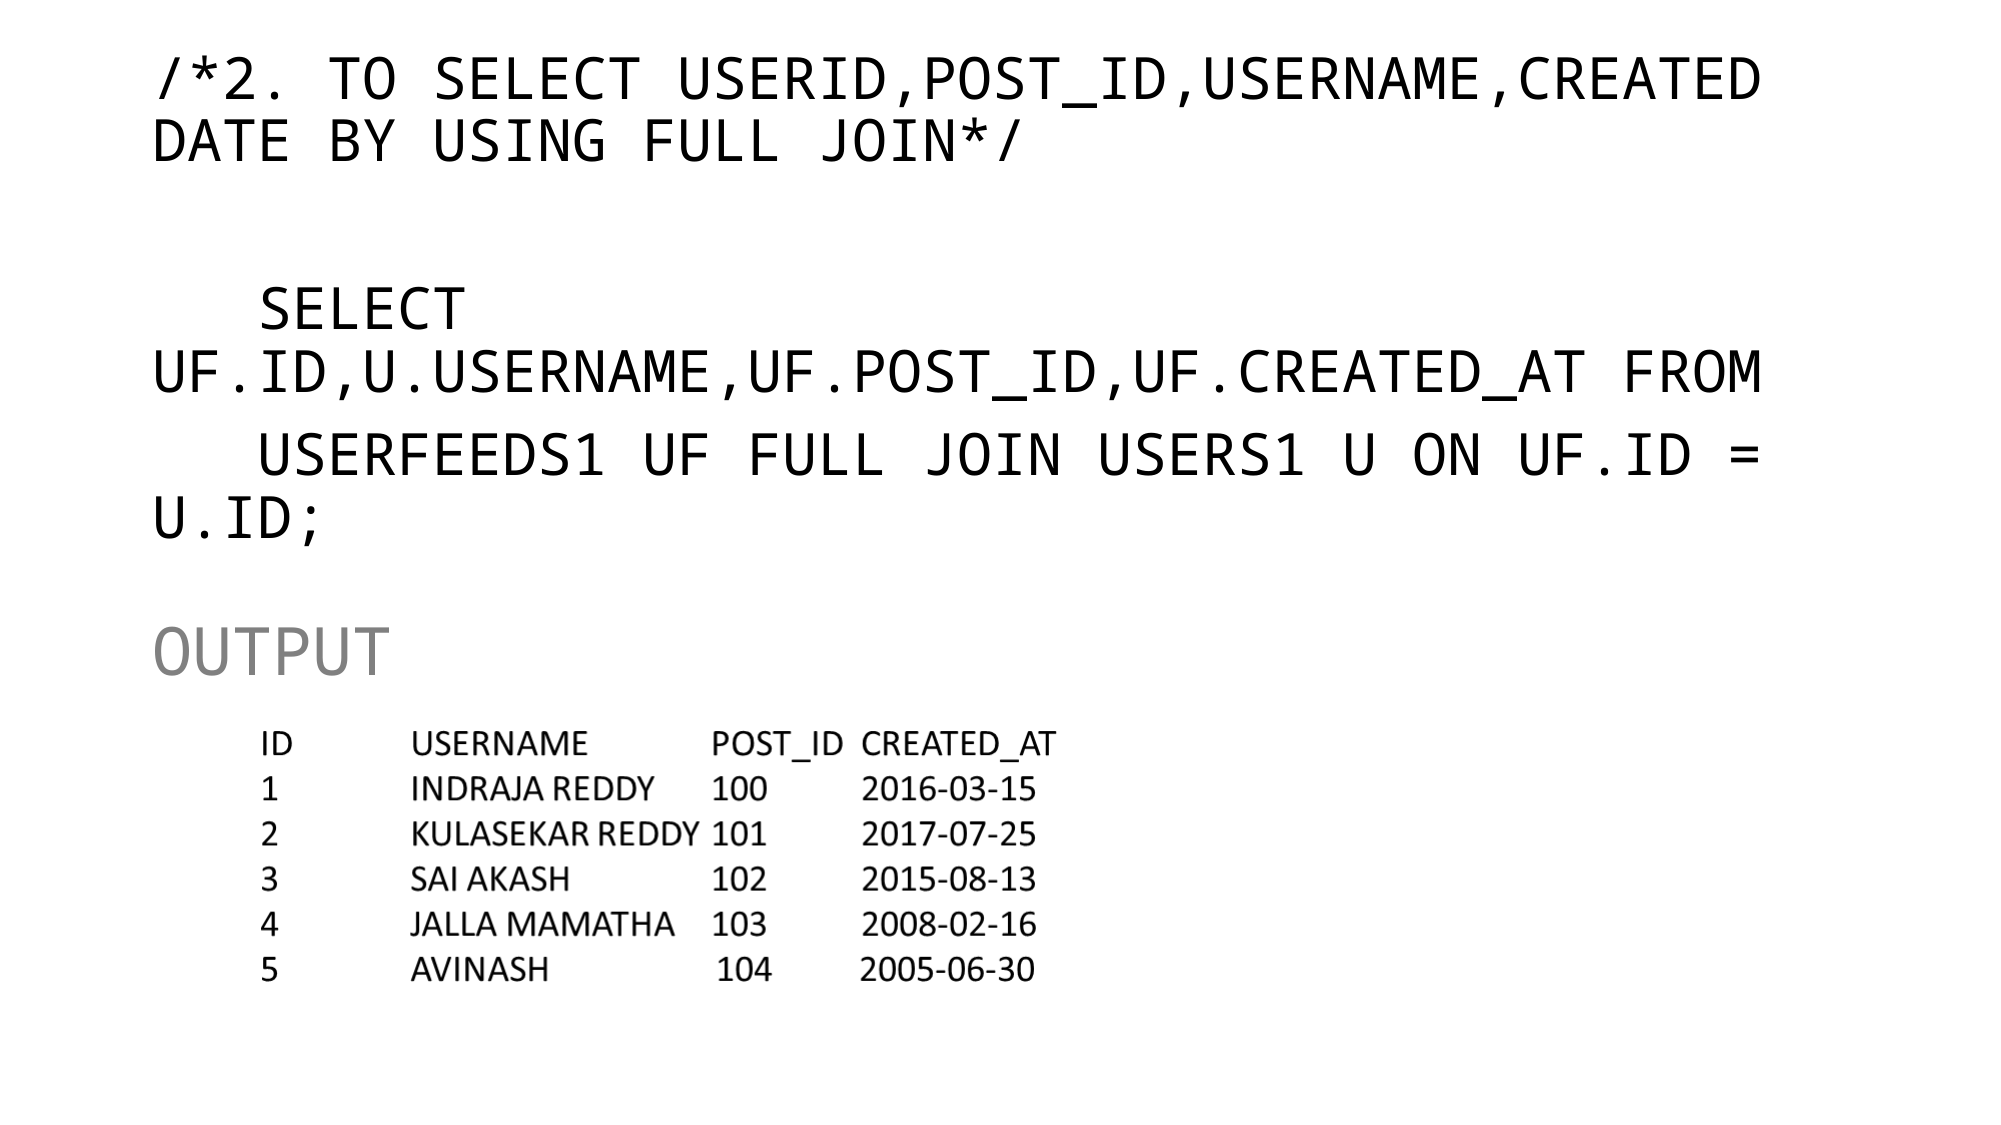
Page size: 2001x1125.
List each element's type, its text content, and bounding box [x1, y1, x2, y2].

picture [237, 707, 1079, 1014]
list /*2. TO SELECT USERID,POST_ID,USERNAME,CREATED DATE BY USING FULL JOIN*/ SELECT UF.ID,U.USERNAME,UF.POST_ID,UF.CREATED_AT FROM USERFEEDS1 UF FULL JOIN USERS1 U ON UF.ID = U.ID; OUTPUT [137, 41, 1863, 1014]
